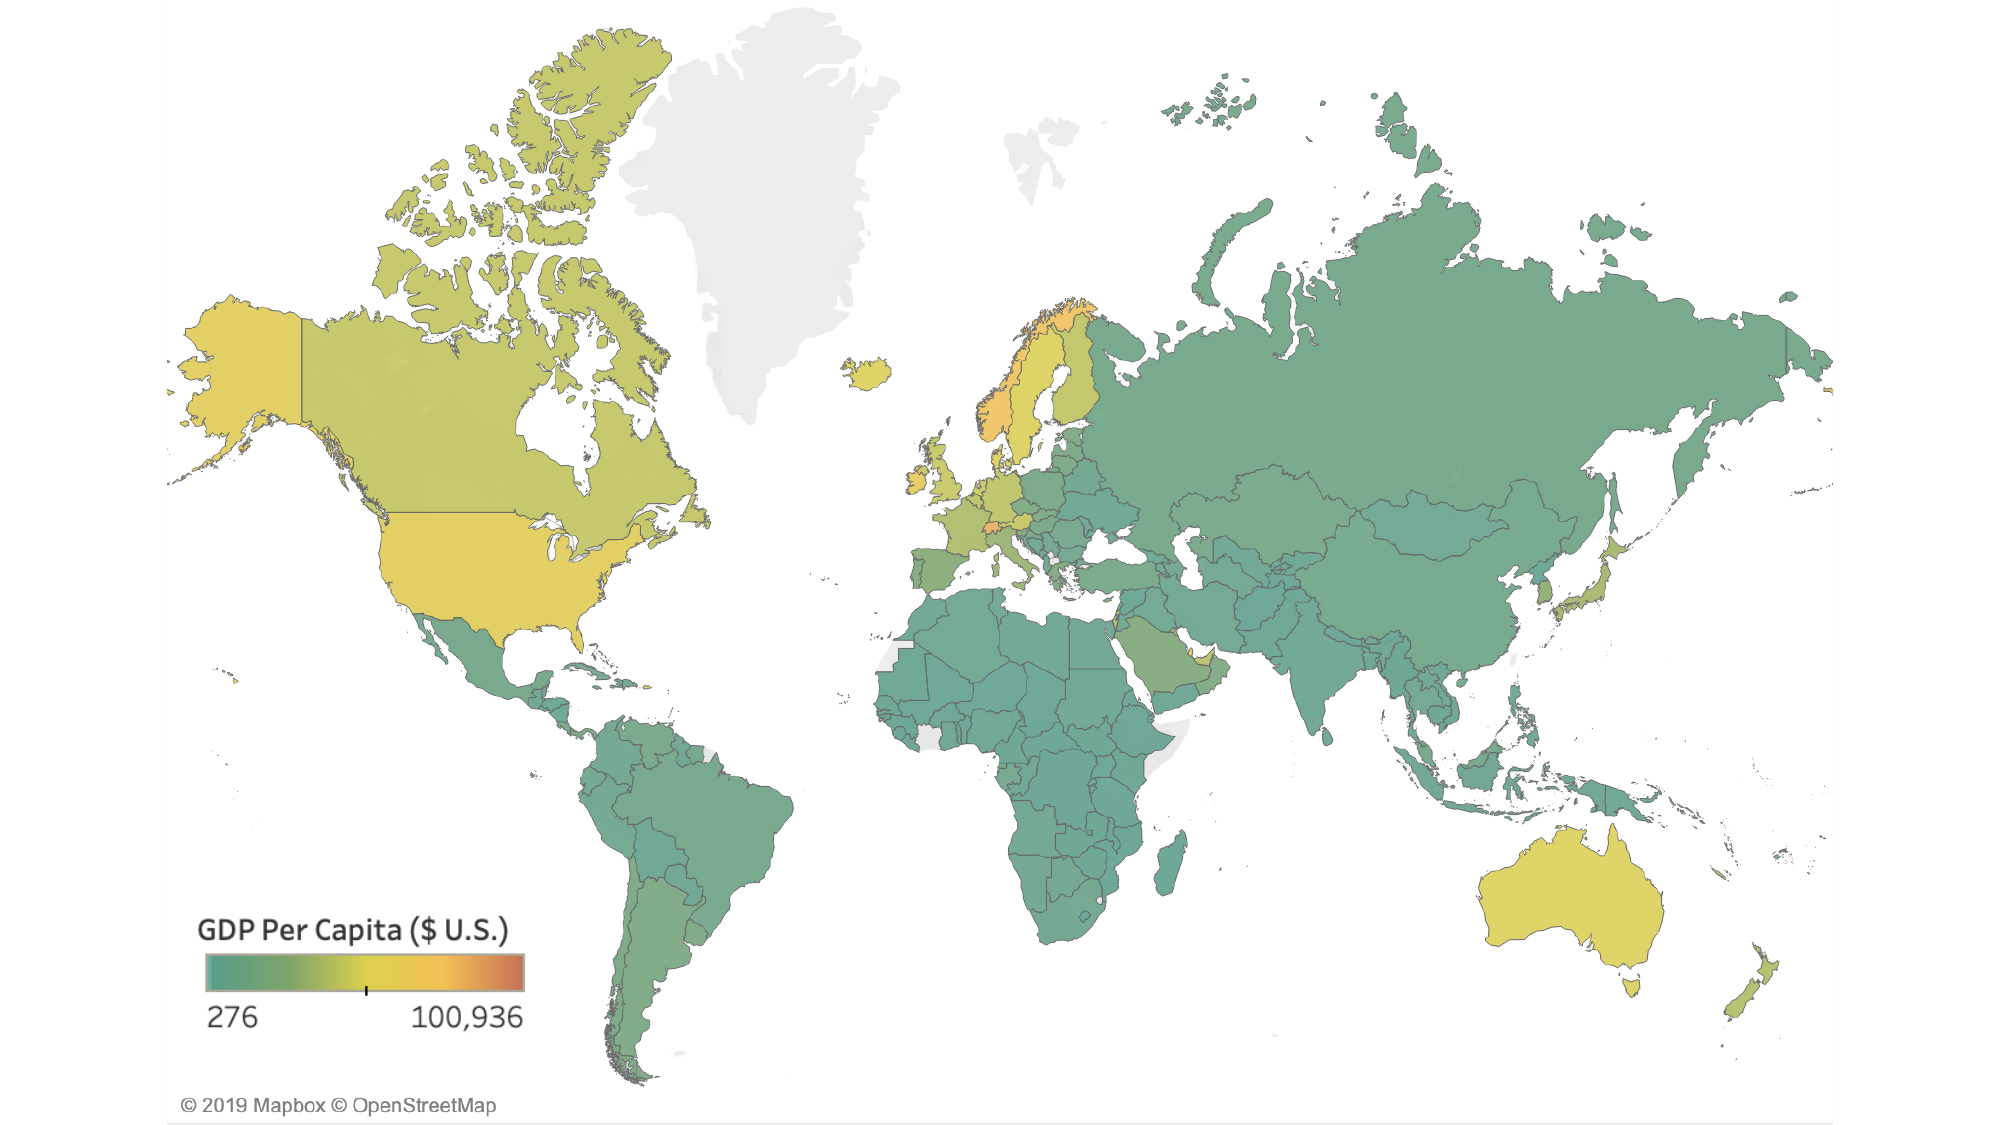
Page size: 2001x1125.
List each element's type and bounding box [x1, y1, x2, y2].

picture [166, 0, 1834, 1125]
